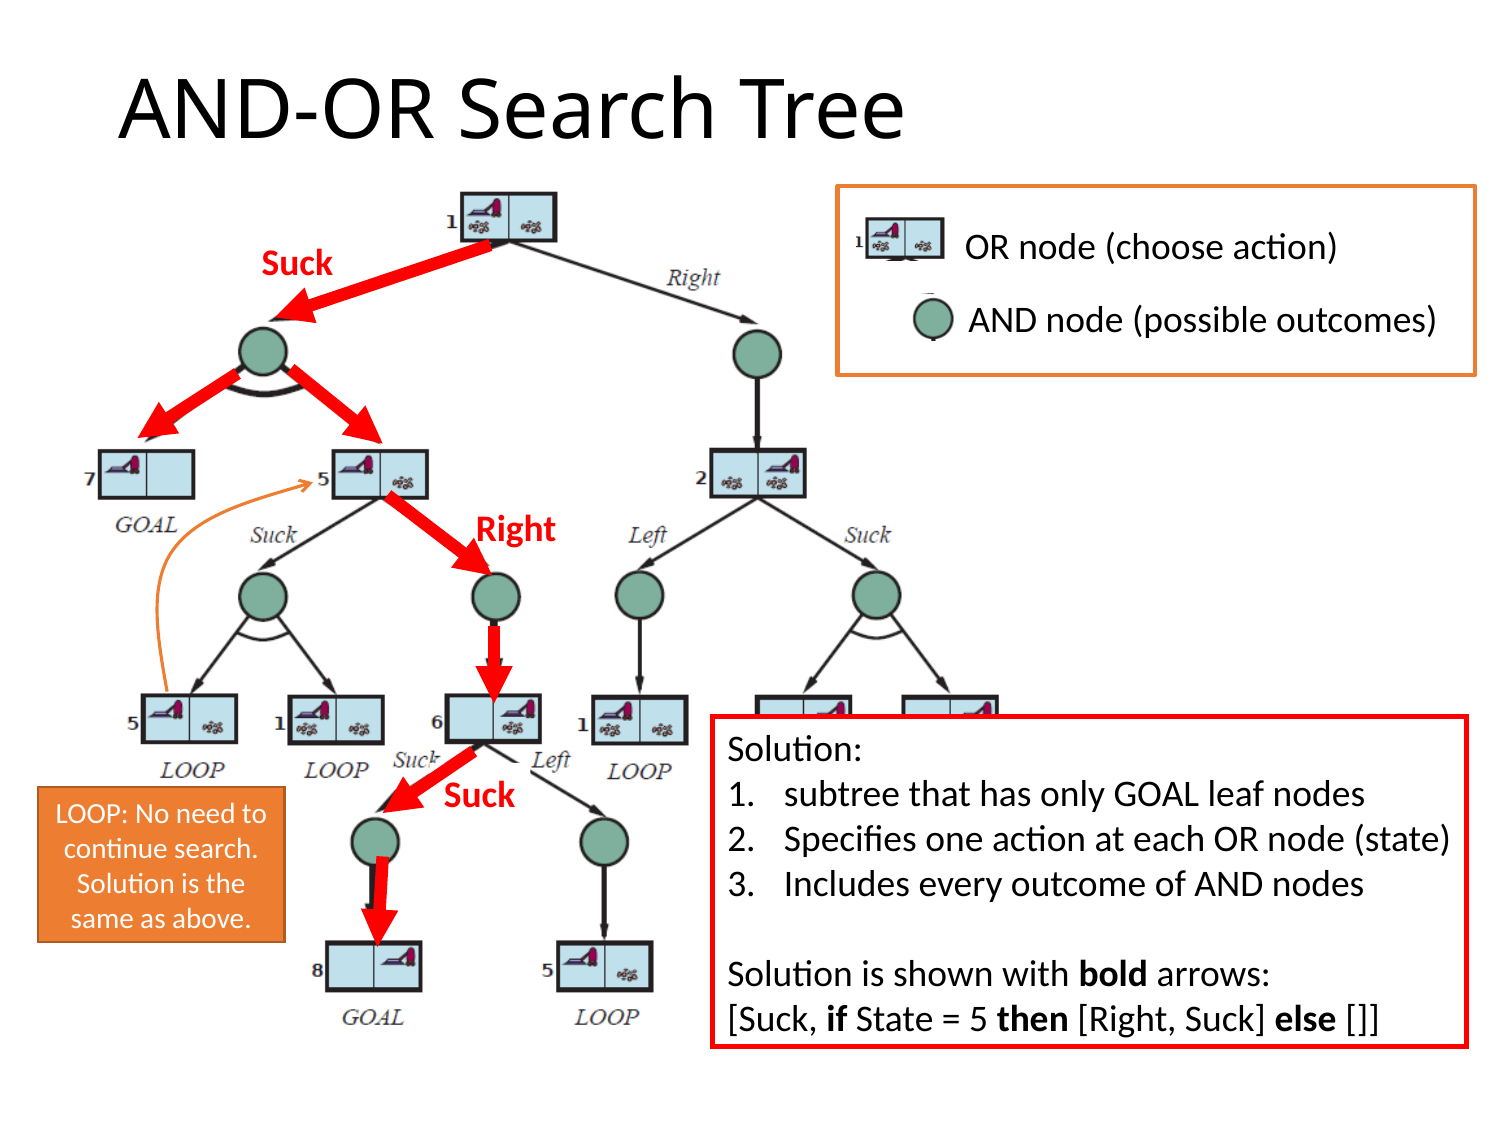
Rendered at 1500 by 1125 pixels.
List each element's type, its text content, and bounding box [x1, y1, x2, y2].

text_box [837, 185, 1475, 375]
text_box Solution: subtree that has only GOAL leaf nodes Specifies one action at each OR node (state) Includes every outcome of AND nodes Solution is shown with bold arrows: [Suck, if State = 5 then [Right, Suck] else []] [712, 716, 1467, 1047]
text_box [38, 175, 1073, 1038]
title AND-OR Search Tree [103, 59, 1397, 164]
